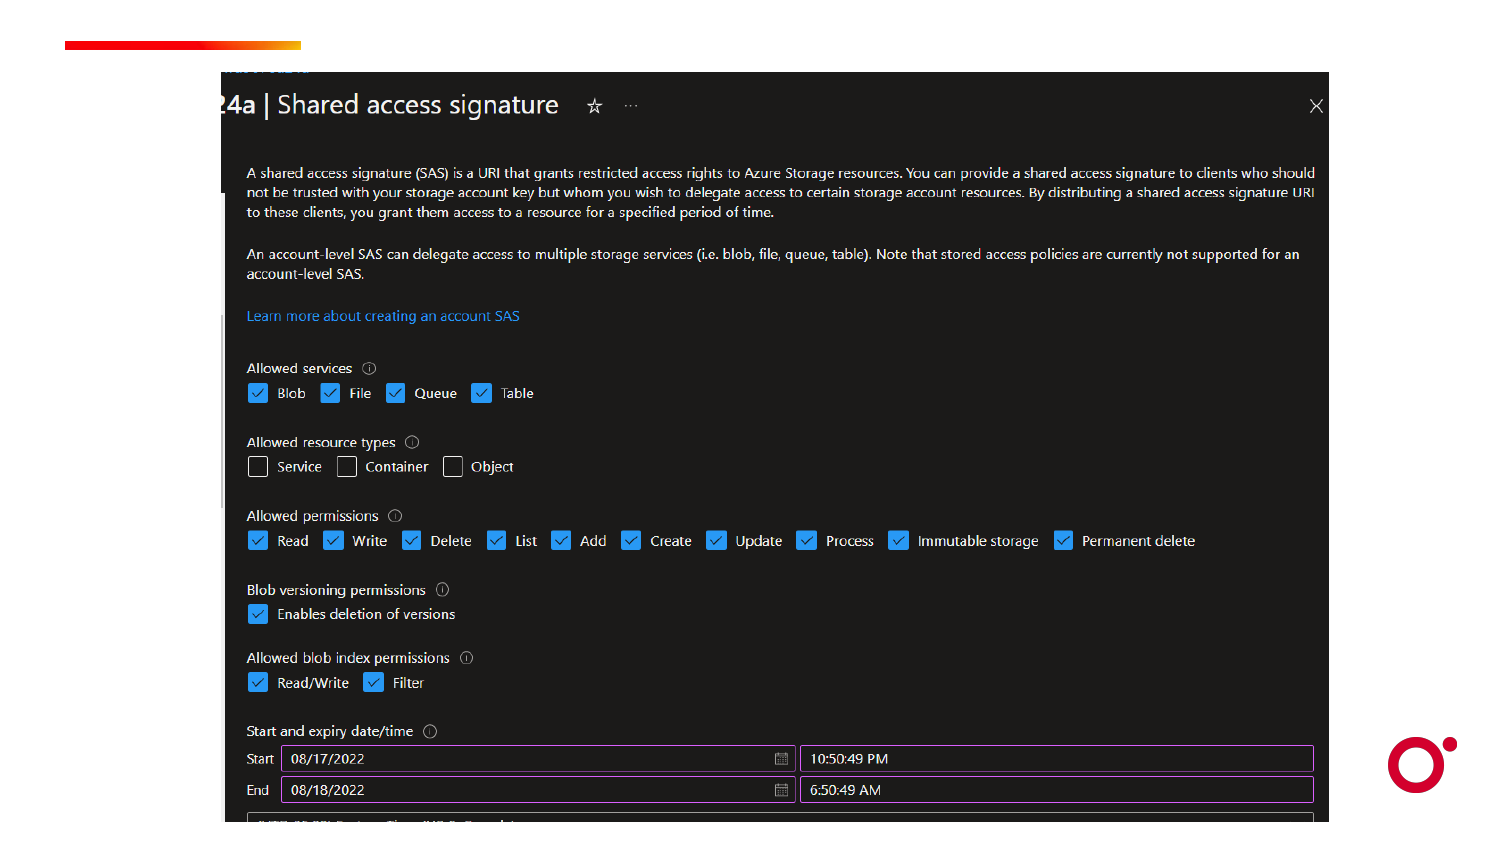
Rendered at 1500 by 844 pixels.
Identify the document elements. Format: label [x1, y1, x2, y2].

picture [221, 71, 1329, 822]
picture [65, 41, 301, 50]
picture [1388, 737, 1457, 793]
